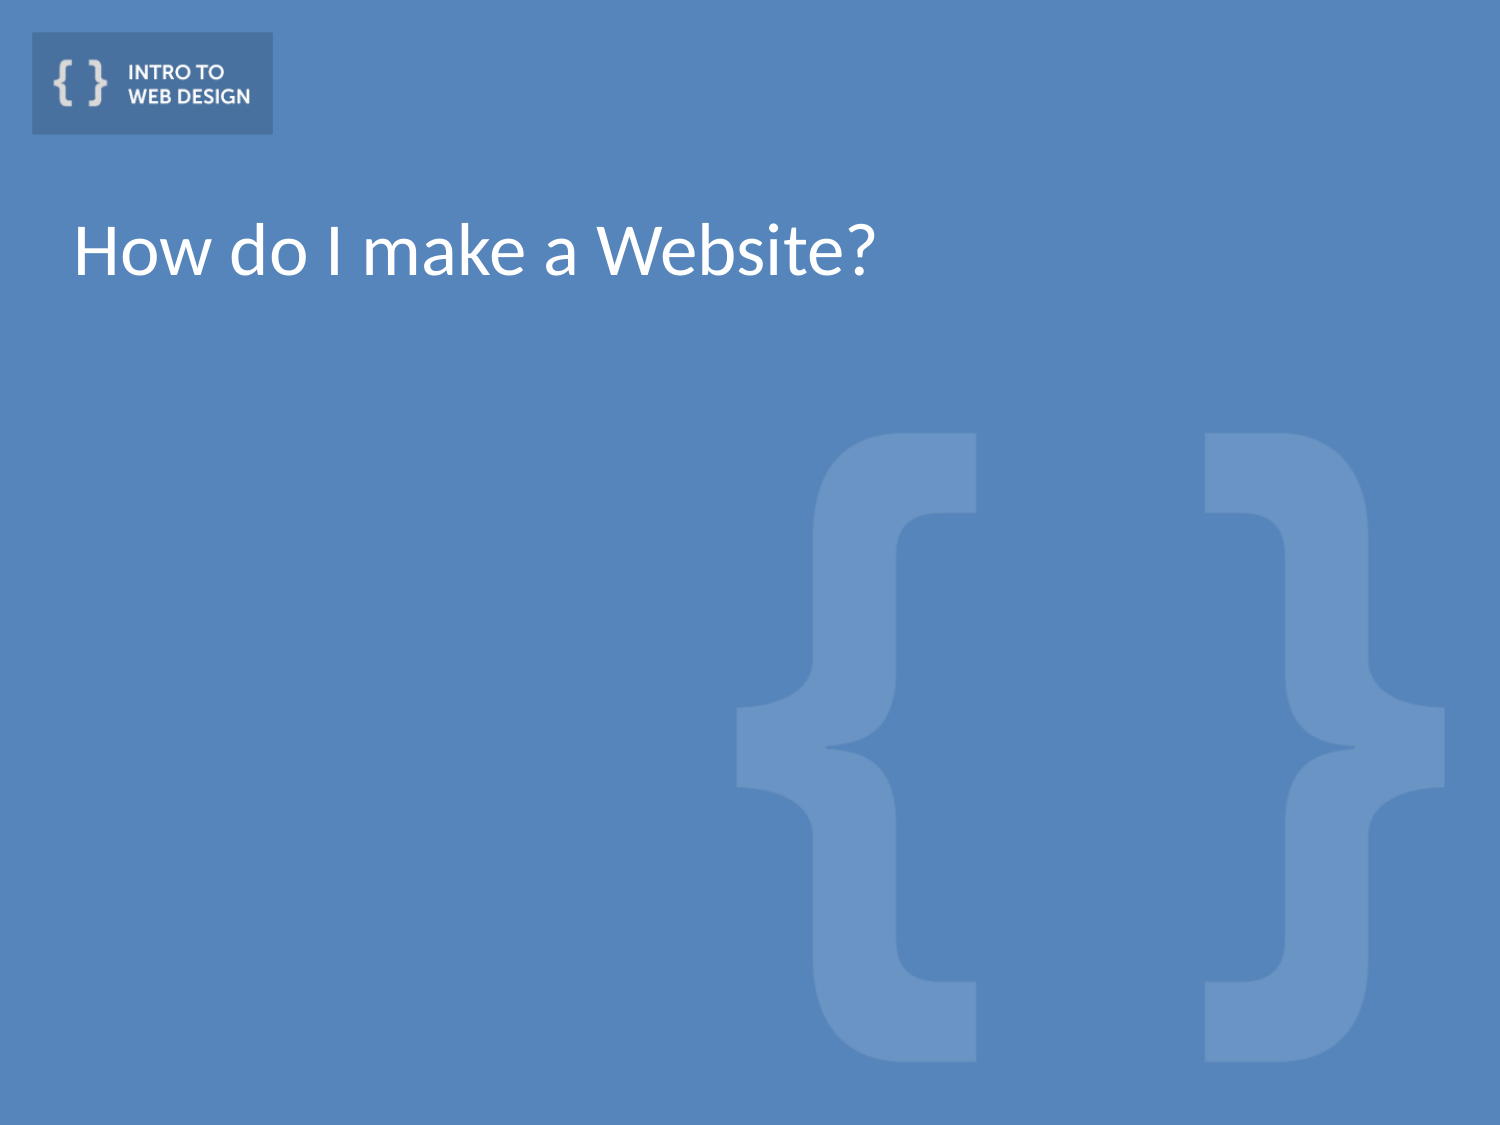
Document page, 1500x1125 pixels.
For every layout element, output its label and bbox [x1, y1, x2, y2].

text_box [176, 256, 1341, 1087]
picture [0, 0, 1500, 1125]
